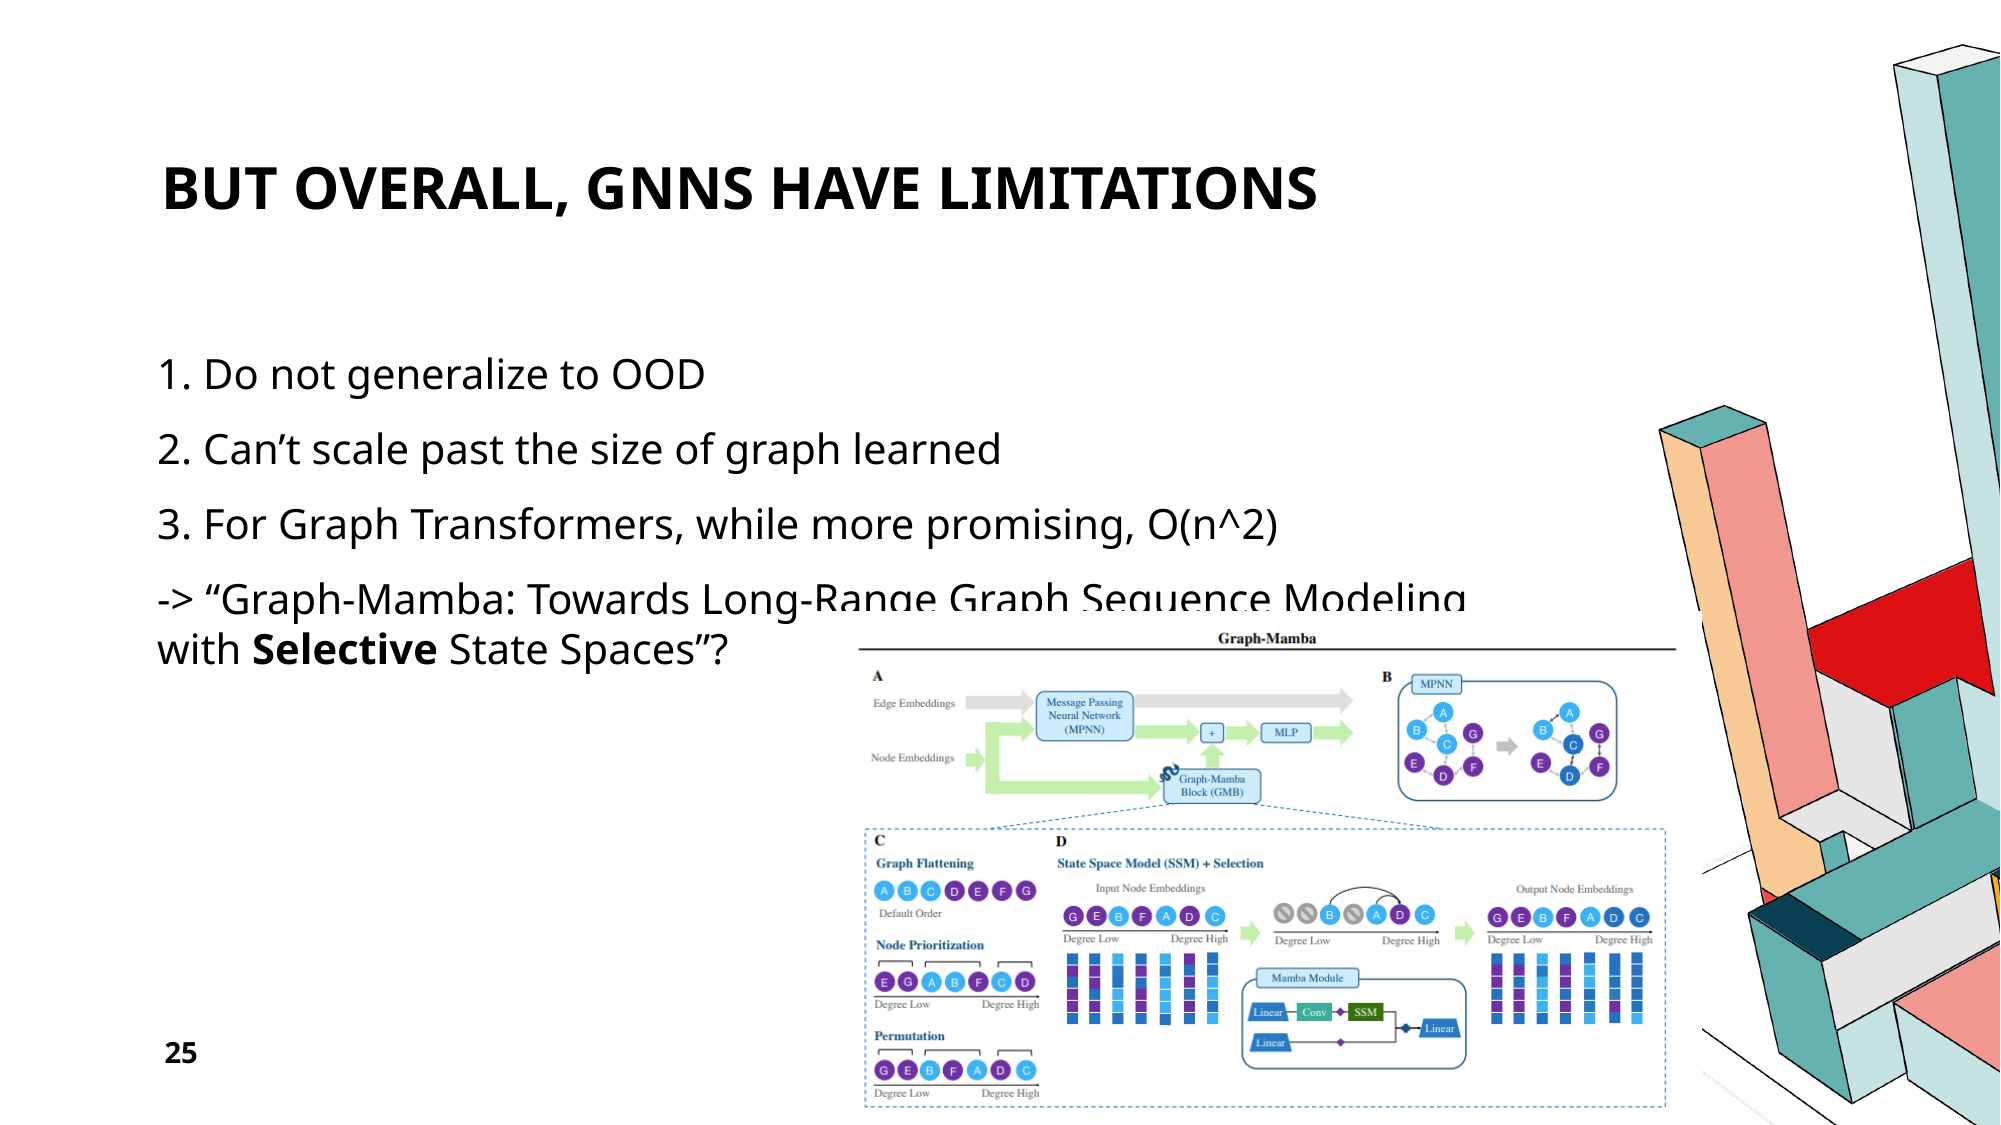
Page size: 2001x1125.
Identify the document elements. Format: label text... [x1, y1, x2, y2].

picture [813, 43, 2000, 1125]
title But overall, GNNs have limitations [146, 11, 1508, 230]
list 1. Do not generalize to OOD 2. Can’t scale past the size of graph learned 3. For Graph Transformers, while more promising, O(n^2) -> “Graph-Mamba: Towards Long-Range Graph Sequence Modeling with Selective State Spaces”? [142, 339, 1508, 913]
slide_number 25 [149, 1024, 588, 1085]
